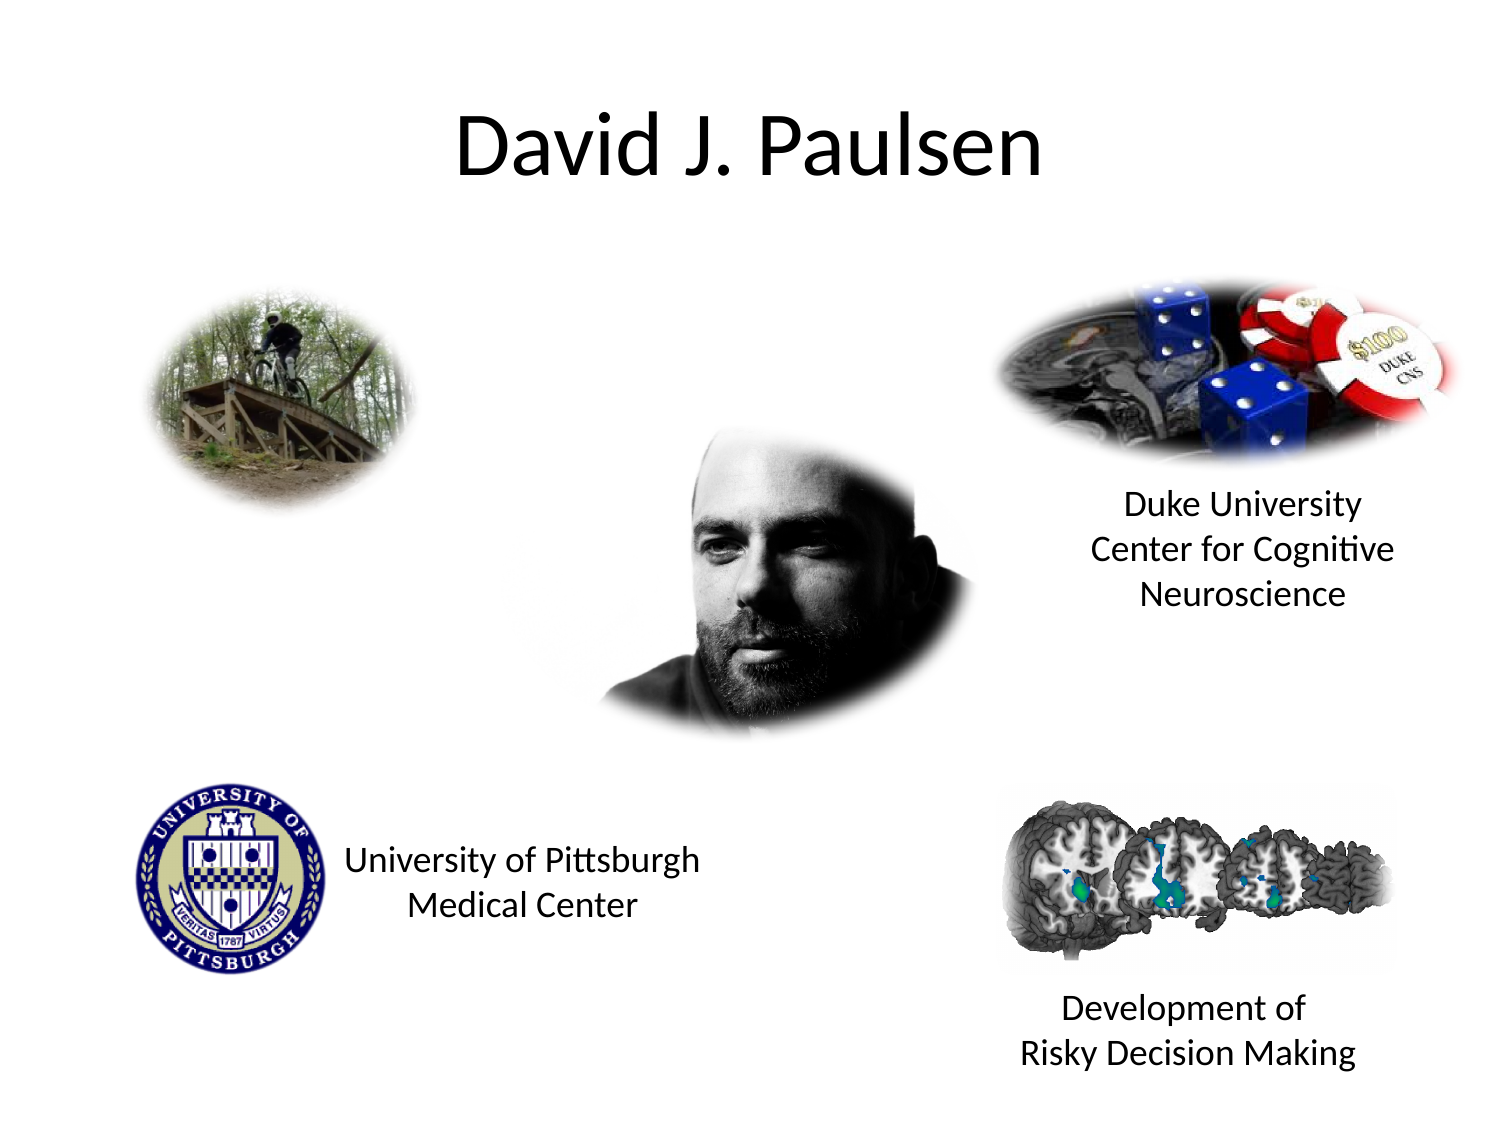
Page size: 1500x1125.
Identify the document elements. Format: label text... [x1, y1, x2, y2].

picture [133, 280, 427, 523]
title David J. Paulsen [75, 45, 1425, 233]
text_box Development of Risky Decision Making [934, 975, 1443, 1080]
text_box Duke University Center for Cognitive Neuroscience [1016, 480, 1470, 622]
picture [995, 782, 1397, 976]
picture [498, 271, 1471, 746]
picture [133, 782, 328, 976]
text_box University of Pittsburgh Medical Center [332, 827, 748, 933]
